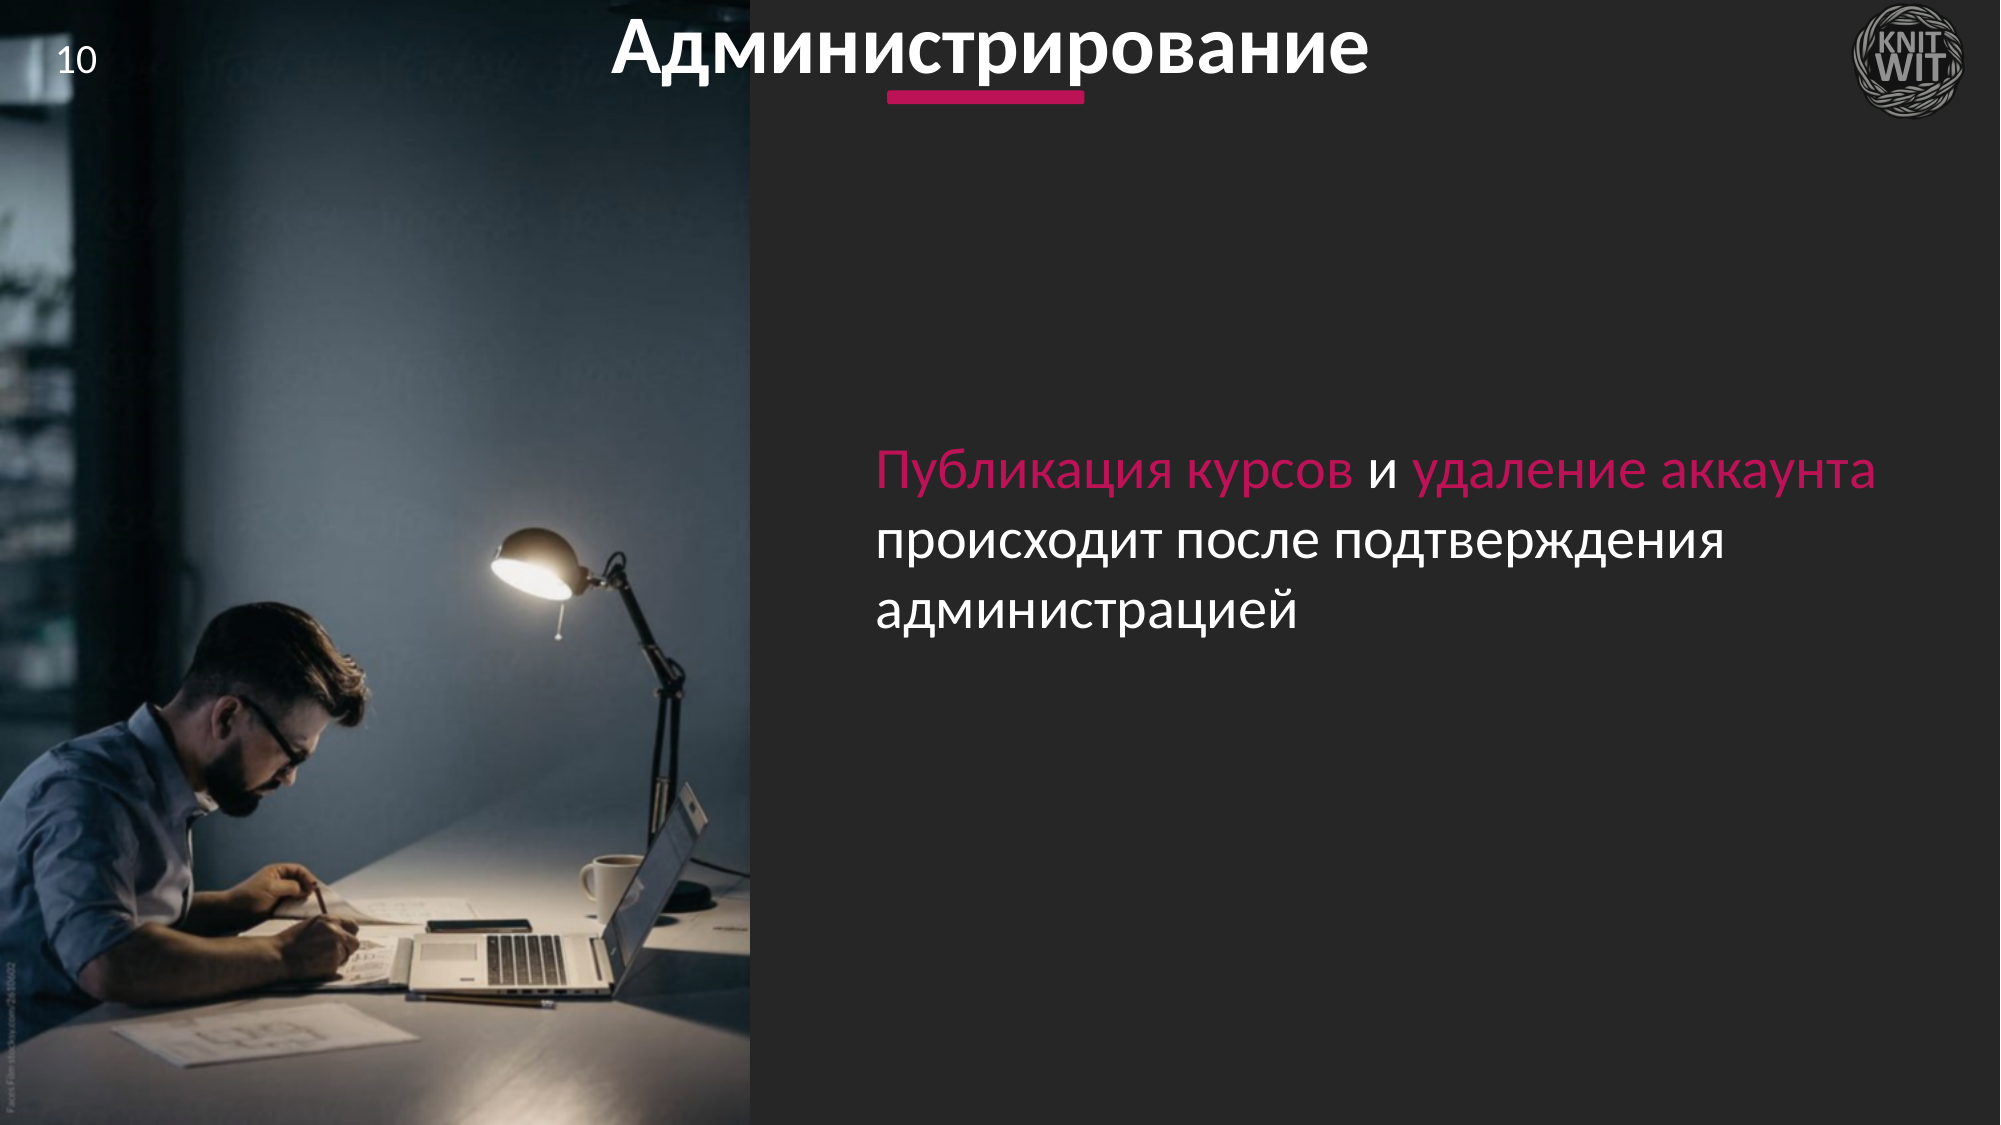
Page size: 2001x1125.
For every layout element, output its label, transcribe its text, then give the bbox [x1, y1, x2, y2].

text_box Администрирование [750, 0, 1404, 98]
picture [1851, 3, 1965, 120]
picture [0, 0, 750, 1125]
text_box [886, 89, 1086, 106]
text_box Публикация курсов и удаление аккаунта происходит после подтверждения администрацией [860, 422, 1946, 648]
